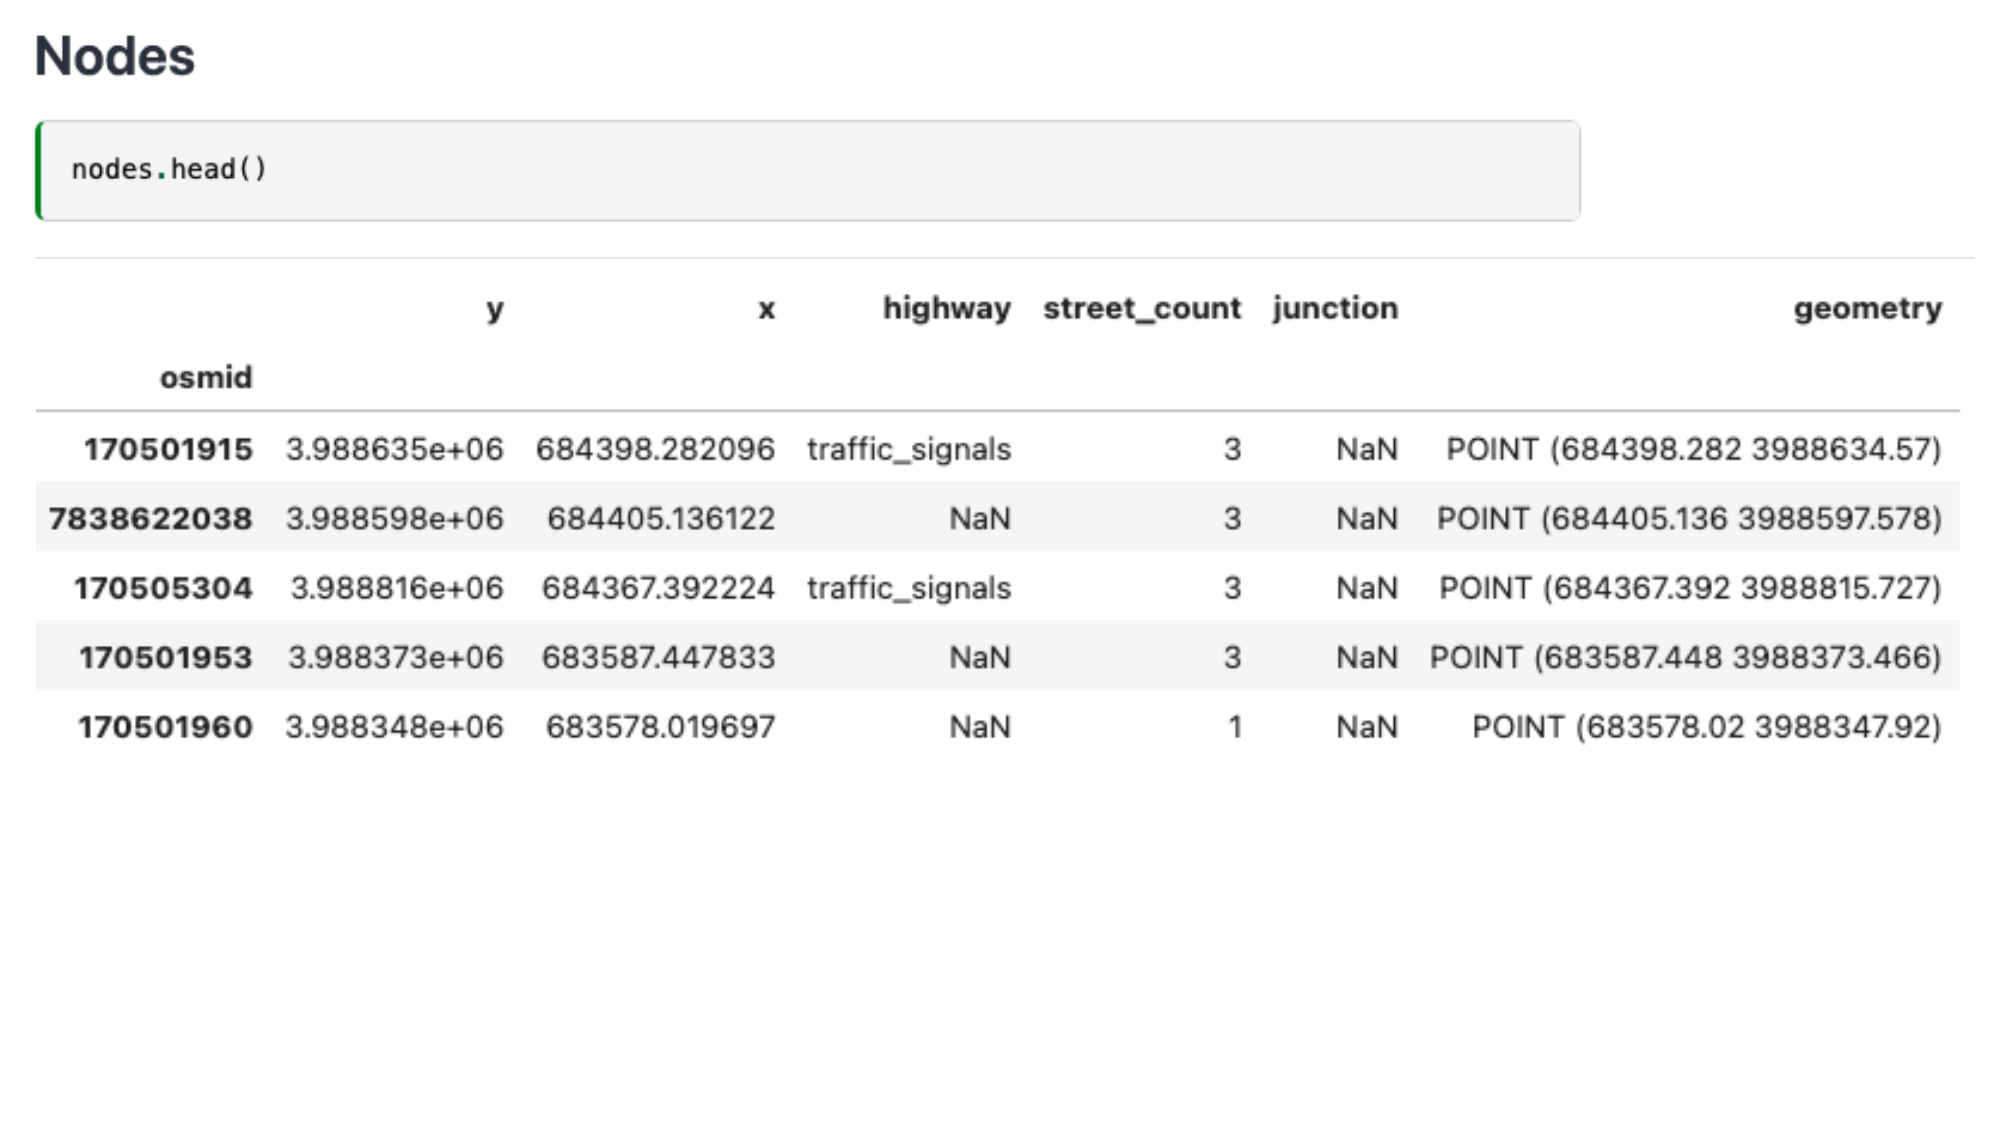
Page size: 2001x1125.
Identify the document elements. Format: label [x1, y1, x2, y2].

picture [14, 0, 1611, 251]
picture [36, 257, 1975, 767]
